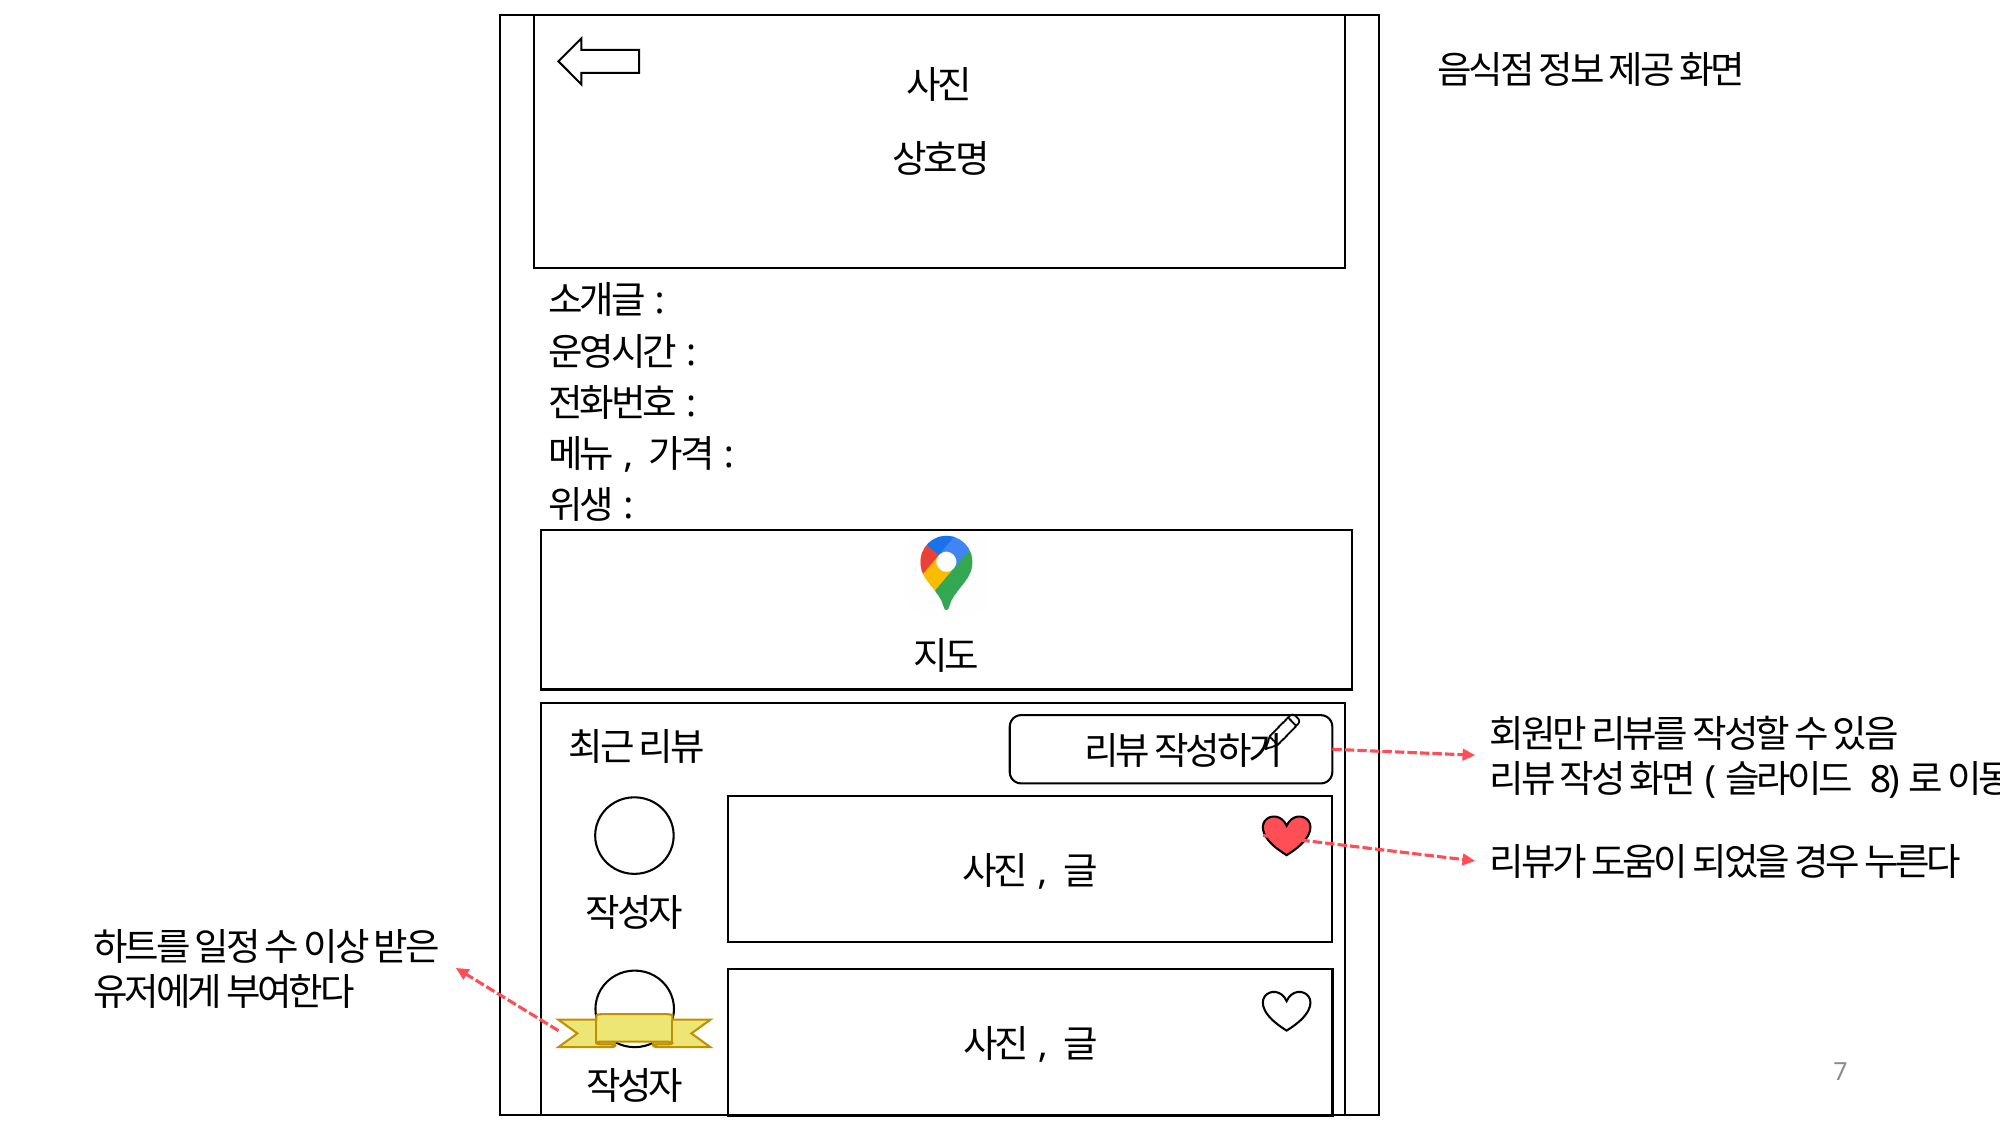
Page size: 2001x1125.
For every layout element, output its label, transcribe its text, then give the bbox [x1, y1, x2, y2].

picture [905, 531, 988, 614]
picture [1262, 712, 1301, 751]
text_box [456, 14, 2000, 1116]
text_box 하트를 일정 수 이상 받은 유저에게 부여한다 [78, 915, 456, 1021]
